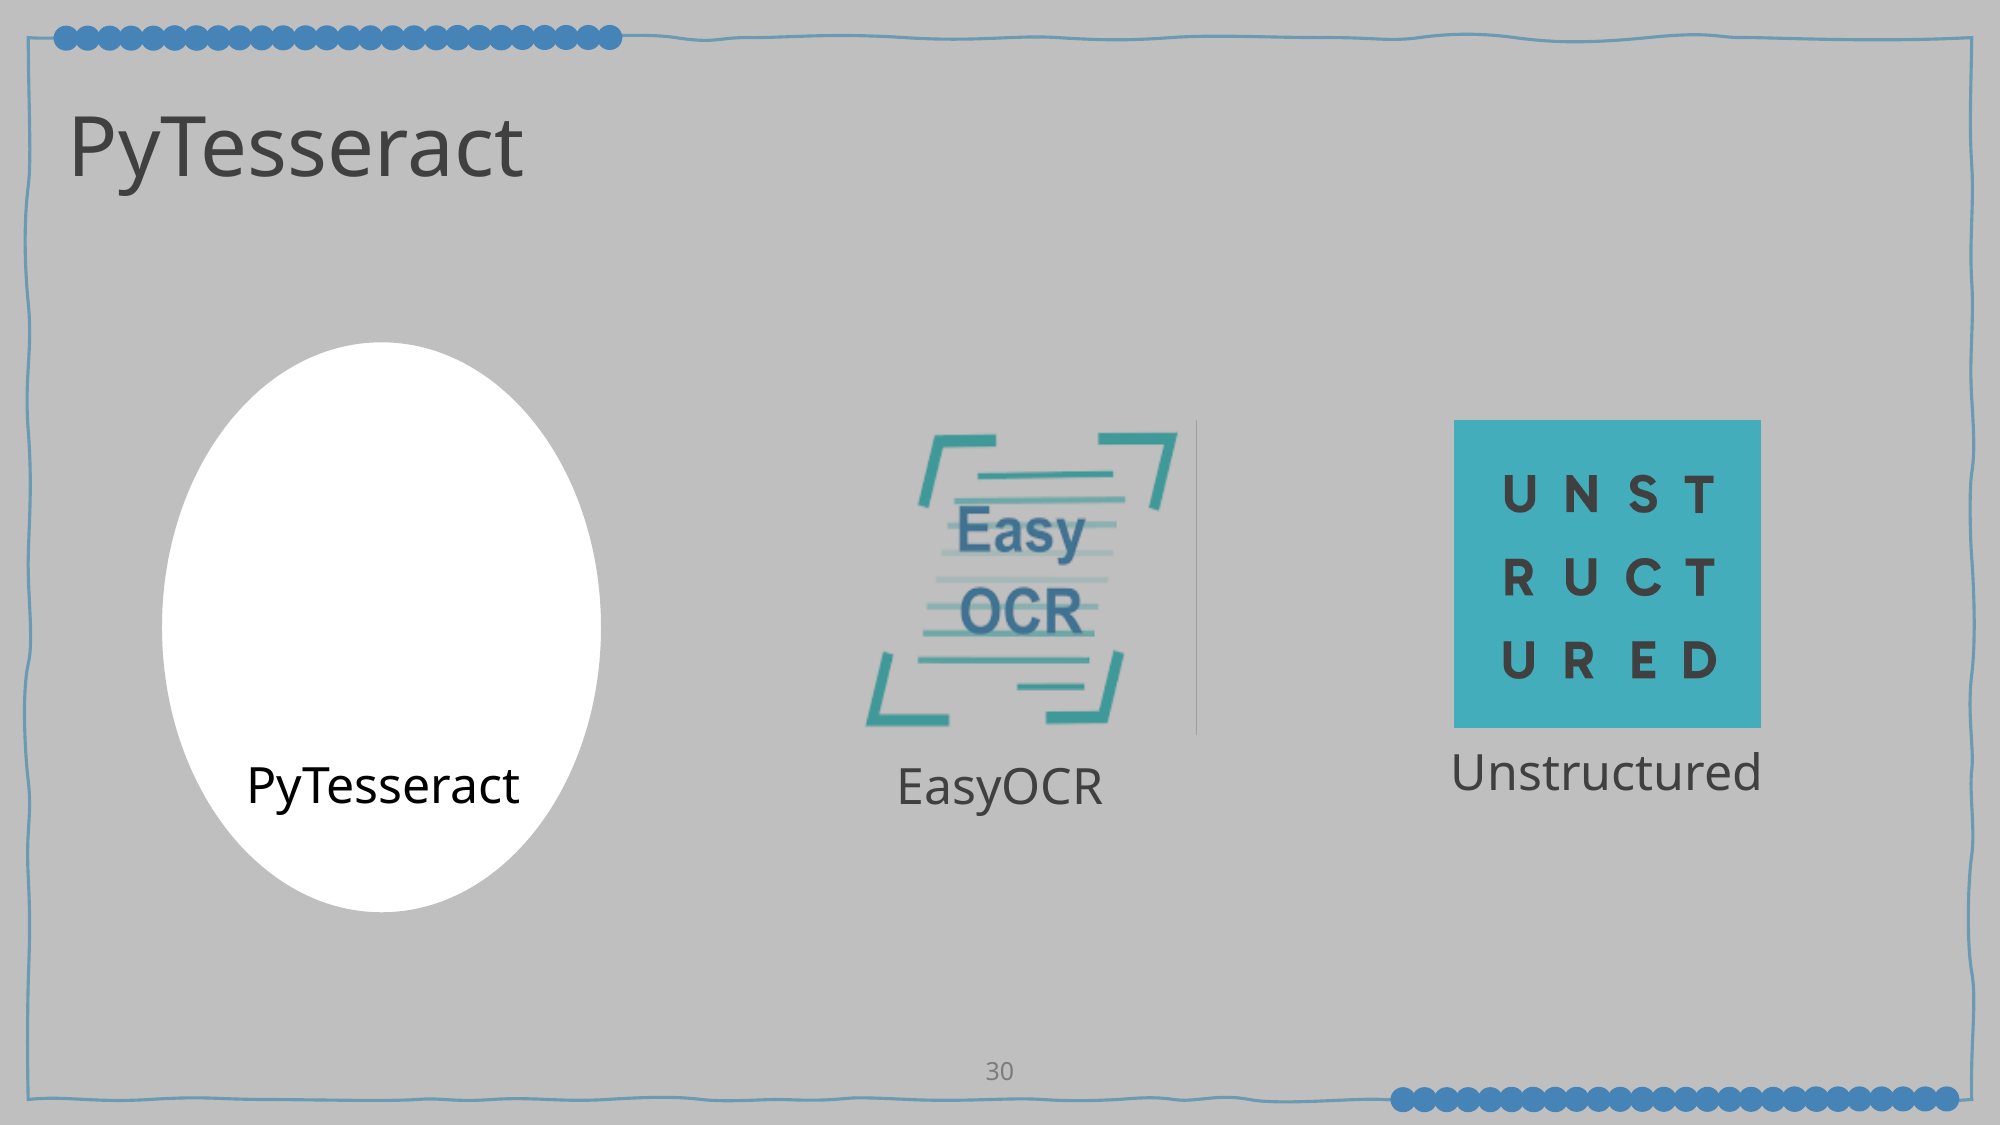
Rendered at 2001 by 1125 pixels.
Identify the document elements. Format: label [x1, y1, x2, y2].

text_box [164, 445, 216, 810]
text_box [845, 420, 1199, 824]
text_box [53, 24, 623, 52]
text_box [216, 391, 552, 823]
text_box [1389, 1085, 1960, 1113]
text_box [552, 453, 599, 802]
text_box [263, 344, 500, 391]
text_box [0, 0, 2000, 1125]
text_box [225, 823, 538, 910]
text_box [1425, 420, 1791, 809]
